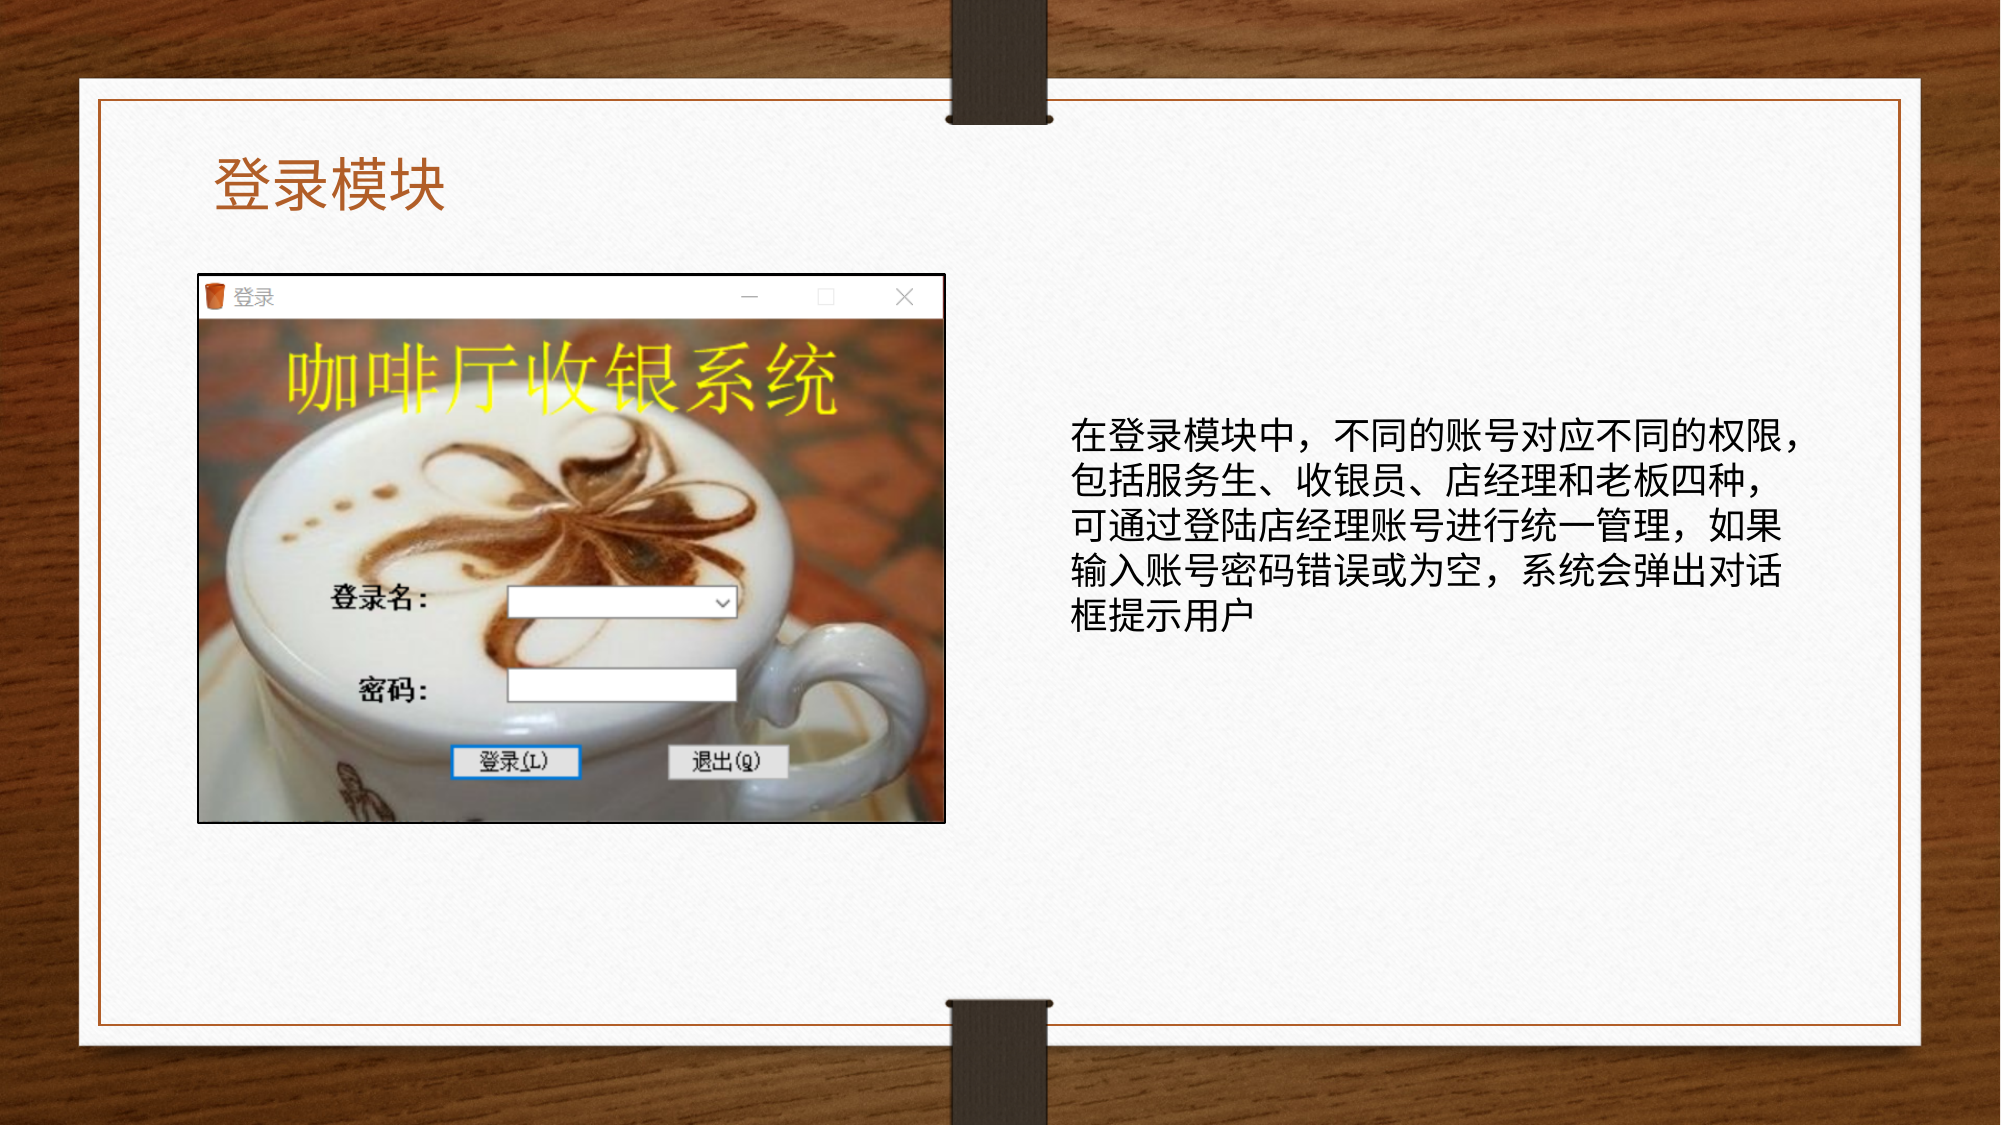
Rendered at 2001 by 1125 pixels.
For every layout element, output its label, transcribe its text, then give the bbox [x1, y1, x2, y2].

text_box 登录模块 [198, 141, 524, 226]
picture [101, 0, 2001, 1125]
picture [0, 0, 948, 1125]
text_box 在登录模块中，不同的账号对应不同的权限，包括服务生、收银员、店经理和老板四种，可通过登陆店经理账号进行统一管理，如果输入账号密码错误或为空，系统会弹出对话框提示用户 [1055, 404, 1830, 645]
